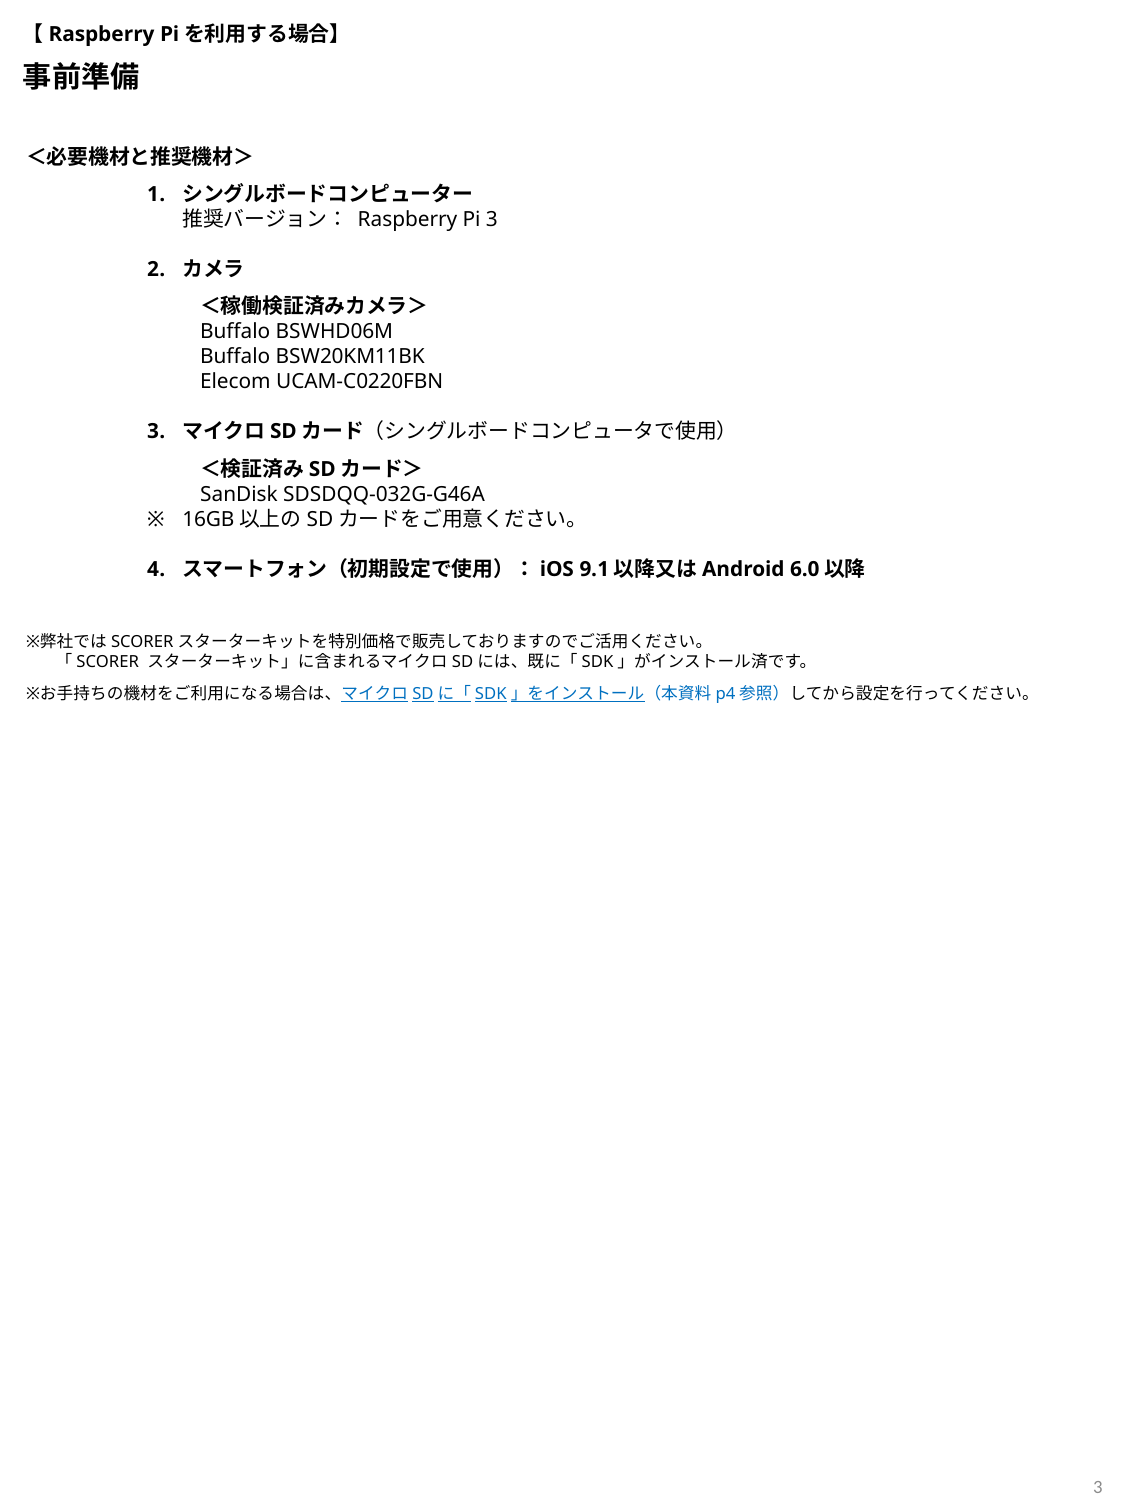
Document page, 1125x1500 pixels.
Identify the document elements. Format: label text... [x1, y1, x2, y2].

slide_number 3 [864, 1470, 1118, 1500]
text_box ＜必要機材と推奨機材＞ シングルボードコンピューター 推奨バージョン： Raspberry Pi 3 カメラ ＜稼働検証済みカメラ＞ Buffalo BSWHD06M Buffalo BSW20KM11BK Elecom UCAM-C0220FBN マイクロSDカード（シングルボードコンピュータで使用） ＜検証済みSDカード＞ SanDisk SDSDQQ-032G-G46A 16GB以上のSDカードをご用意ください。 スマートフォン（初期設定で使用）：iOS 9.1以降又はAndroid 6.0以降 弊社ではSCORERスターターキットを特別価格で販売しておりますのでご活用ください。 「SCORER スターターキット」に含まれるマイクロSDには、既に「SDK」がインストール済です。 お手持ちの機材をご利用になる場合は、マイクロSDに「SDK」をインストール（本資料p4参照）してから設定を行ってください。 [11, 135, 1116, 781]
text_box 【Raspberry Piを利用する場合】 事前準備 [8, 12, 964, 101]
